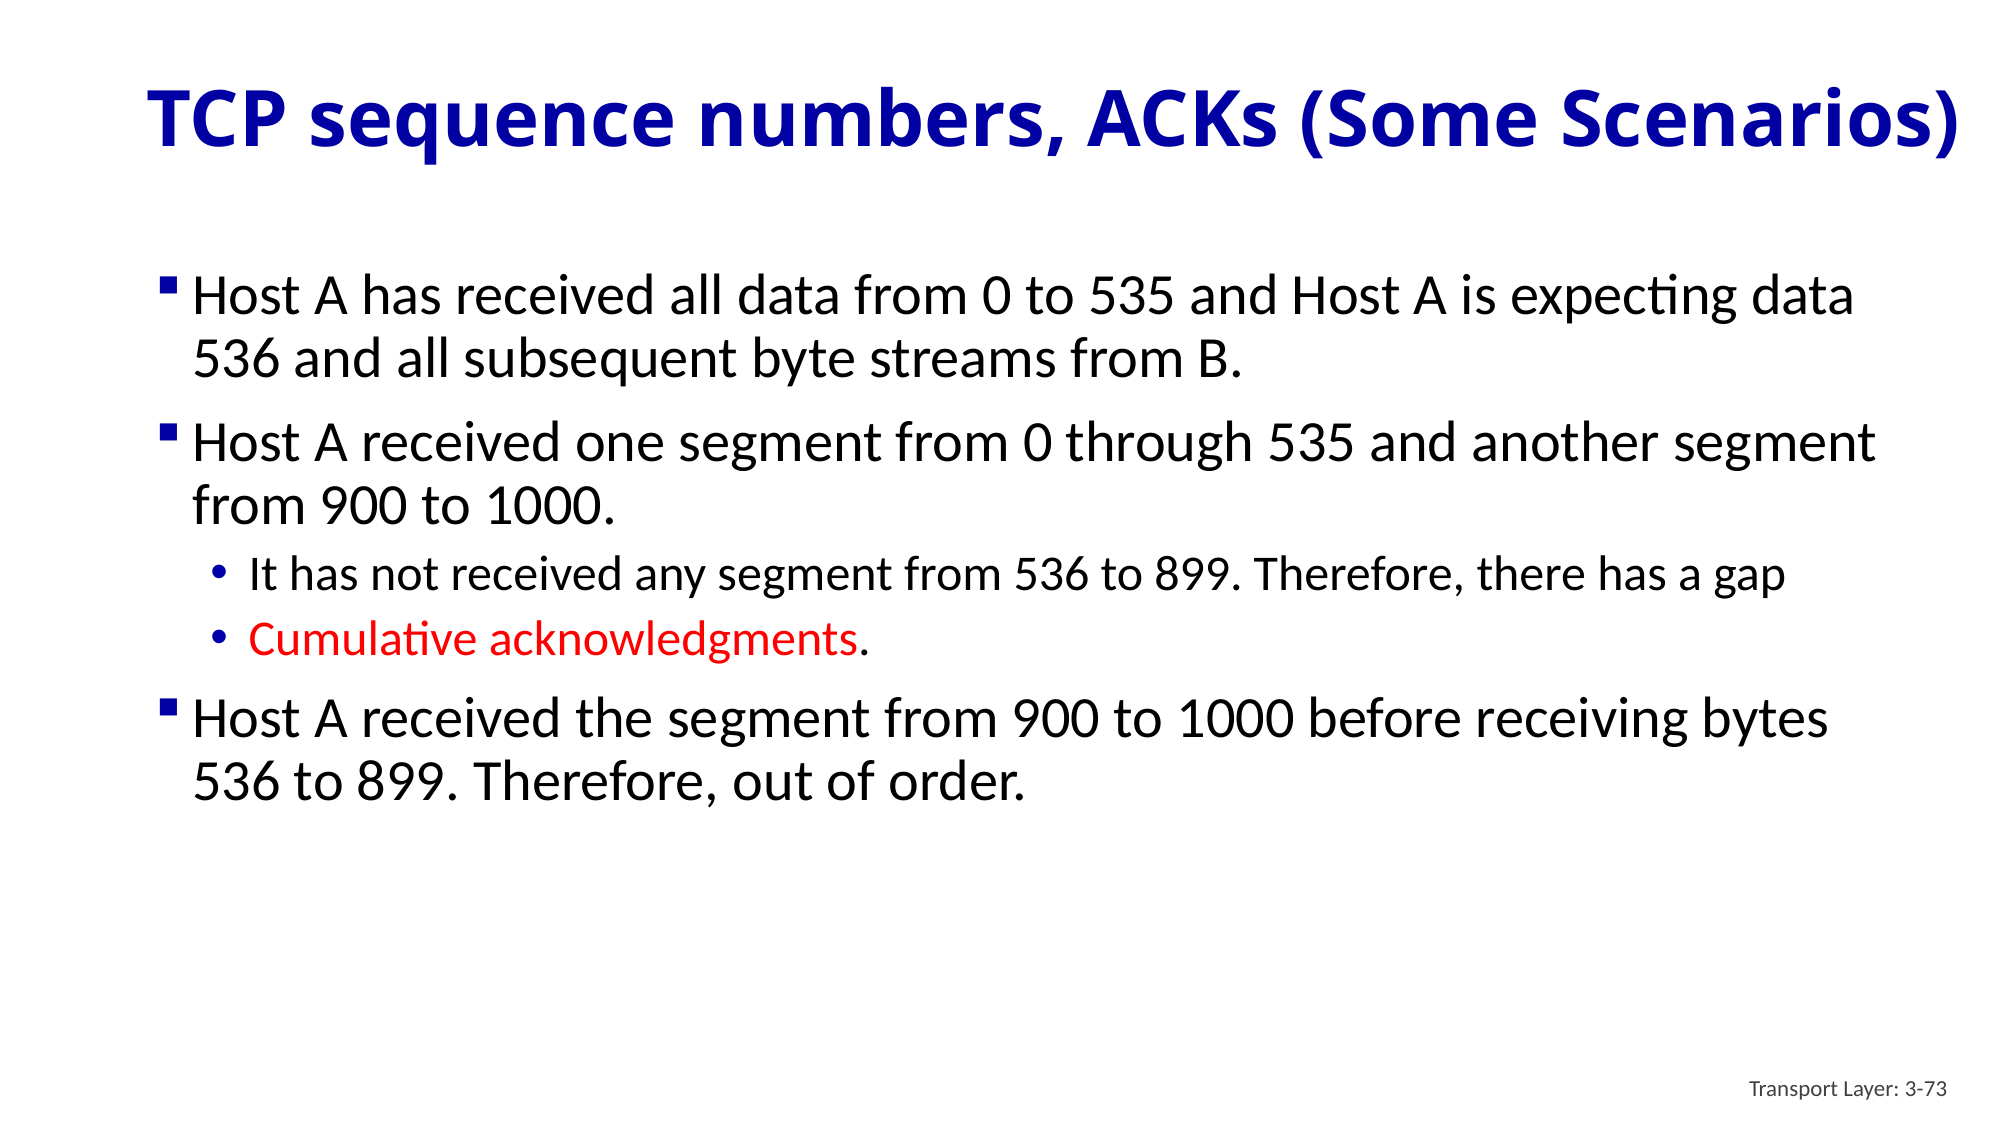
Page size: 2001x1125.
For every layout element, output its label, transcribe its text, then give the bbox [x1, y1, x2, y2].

slide_number Transport Layer: 3-73 [1512, 1056, 1963, 1117]
title TCP sequence numbers, ACKs (Some Scenarios) [131, 47, 2000, 195]
list Host A has received all data from 0 to 535 and Host A is expecting data 536 and all subsequent byte streams from B. Host A received one segment from 0 through 535 and another segment from 900 to 1000. It has not received any segment from 536 to 899. Therefore, there has a gap Cumulative acknowledgments. Host A received the segment from 900 to 1000 before receiving bytes 536 to 899. Therefore, out of order. [119, 257, 1934, 1031]
